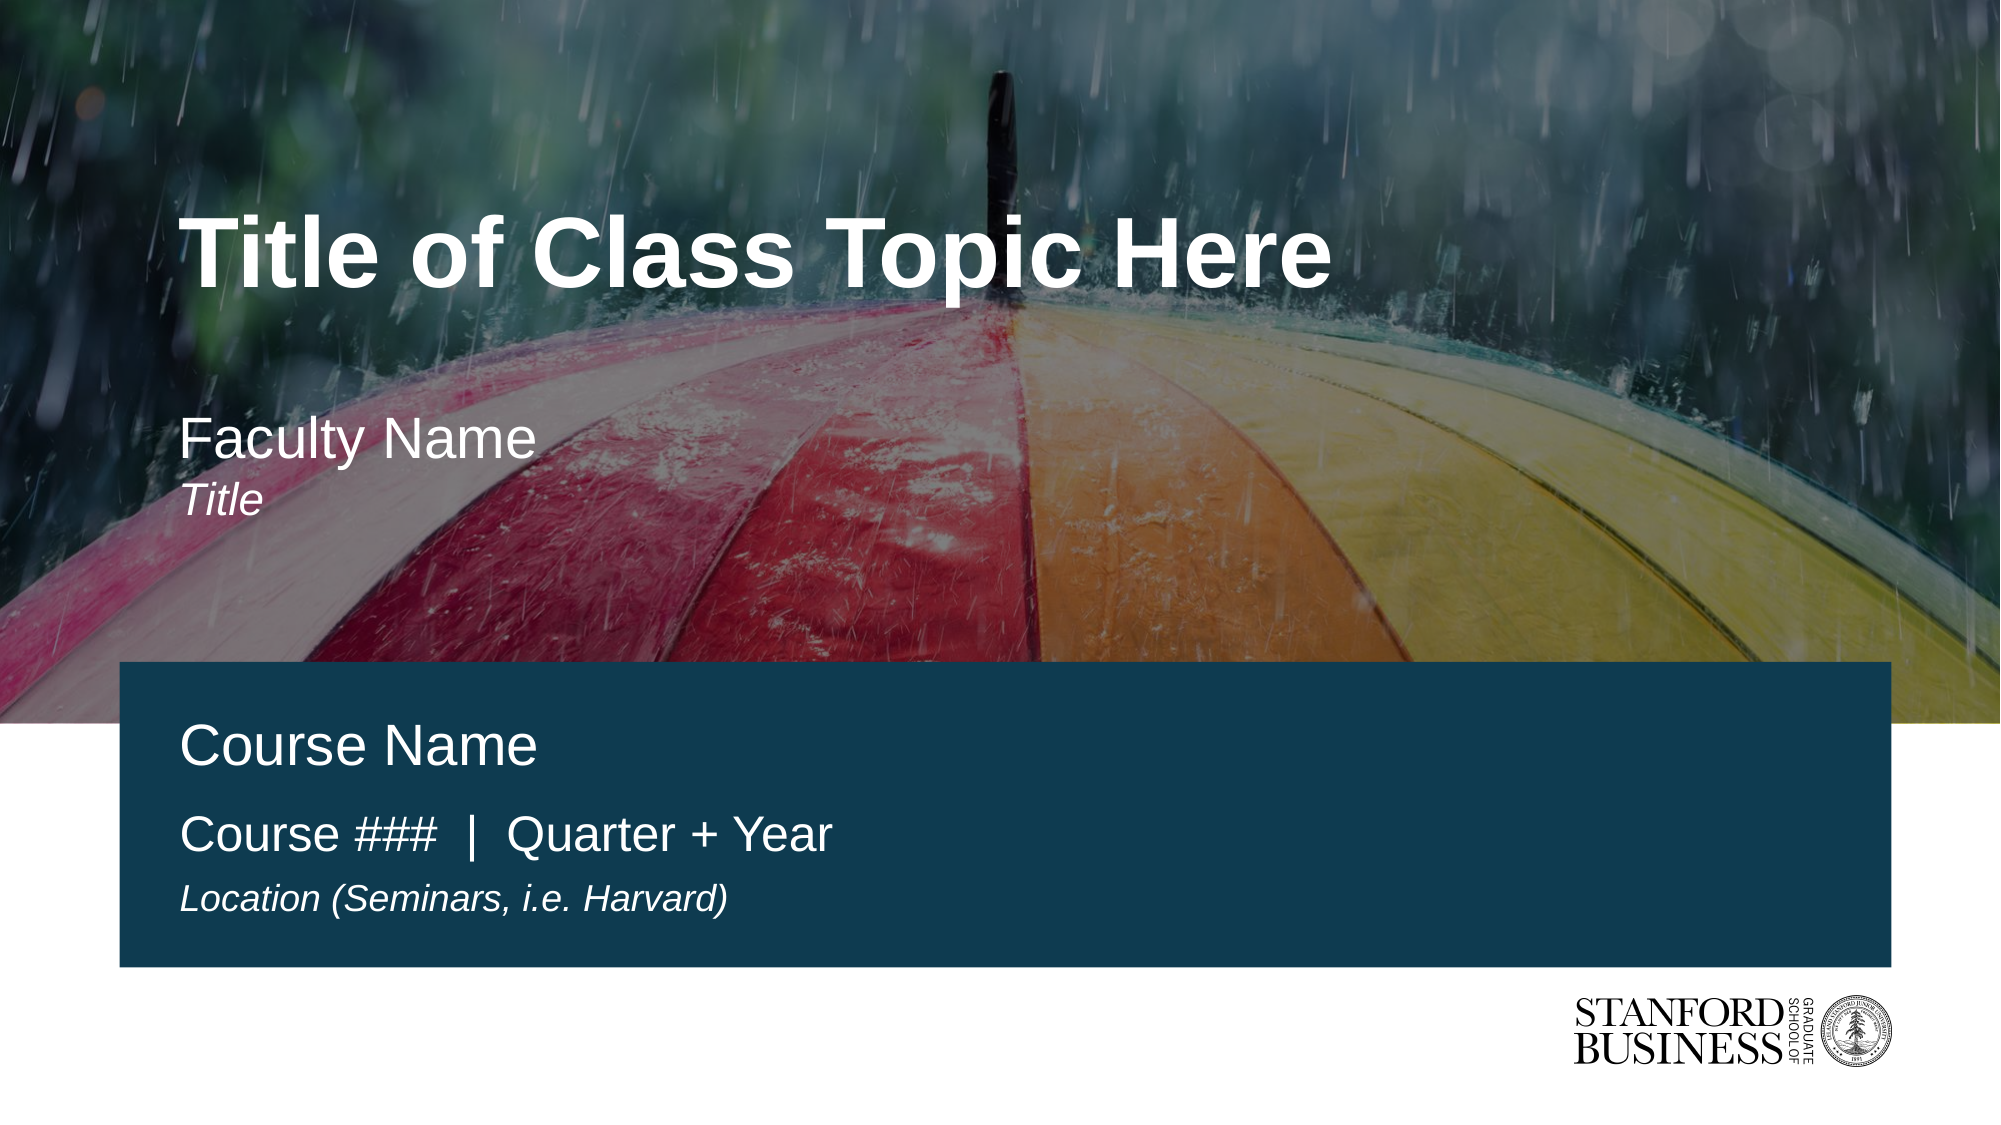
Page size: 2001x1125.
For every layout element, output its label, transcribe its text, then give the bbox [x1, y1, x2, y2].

picture [0, 0, 2000, 724]
list Course Name Course ### | Quarter + Year Location (Seminars, i.e. Harvard) [119, 724, 1892, 968]
picture [1574, 995, 1892, 1067]
